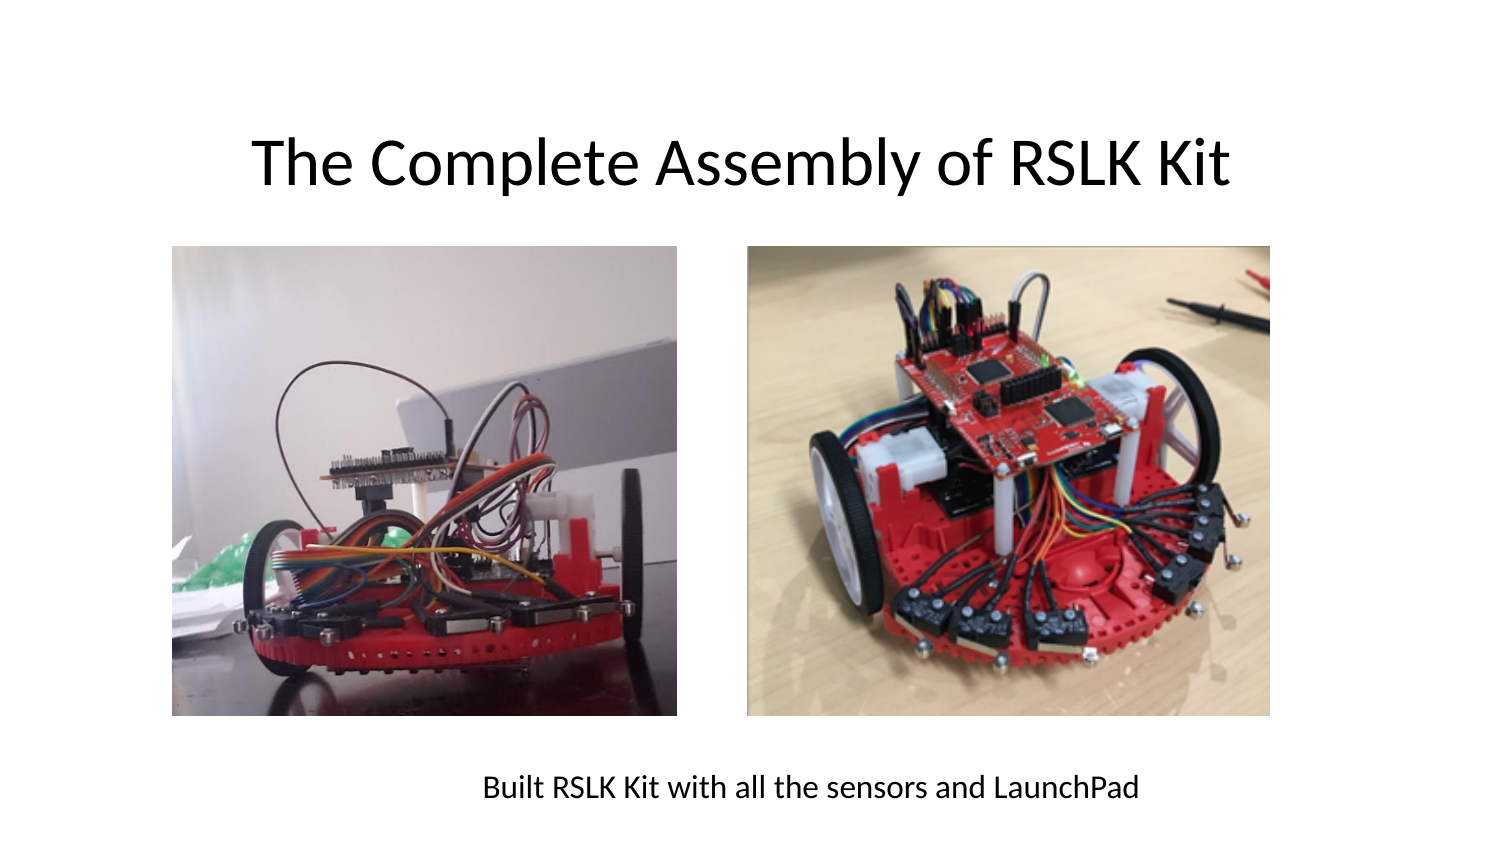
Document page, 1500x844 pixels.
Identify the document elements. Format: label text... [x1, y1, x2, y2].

picture [171, 246, 677, 716]
title The Complete Assembly of RSLK Kit [103, 44, 1397, 208]
text_box Built RSLK Kit with all the sensors and LaunchPad [467, 757, 1222, 814]
picture [747, 246, 1270, 716]
